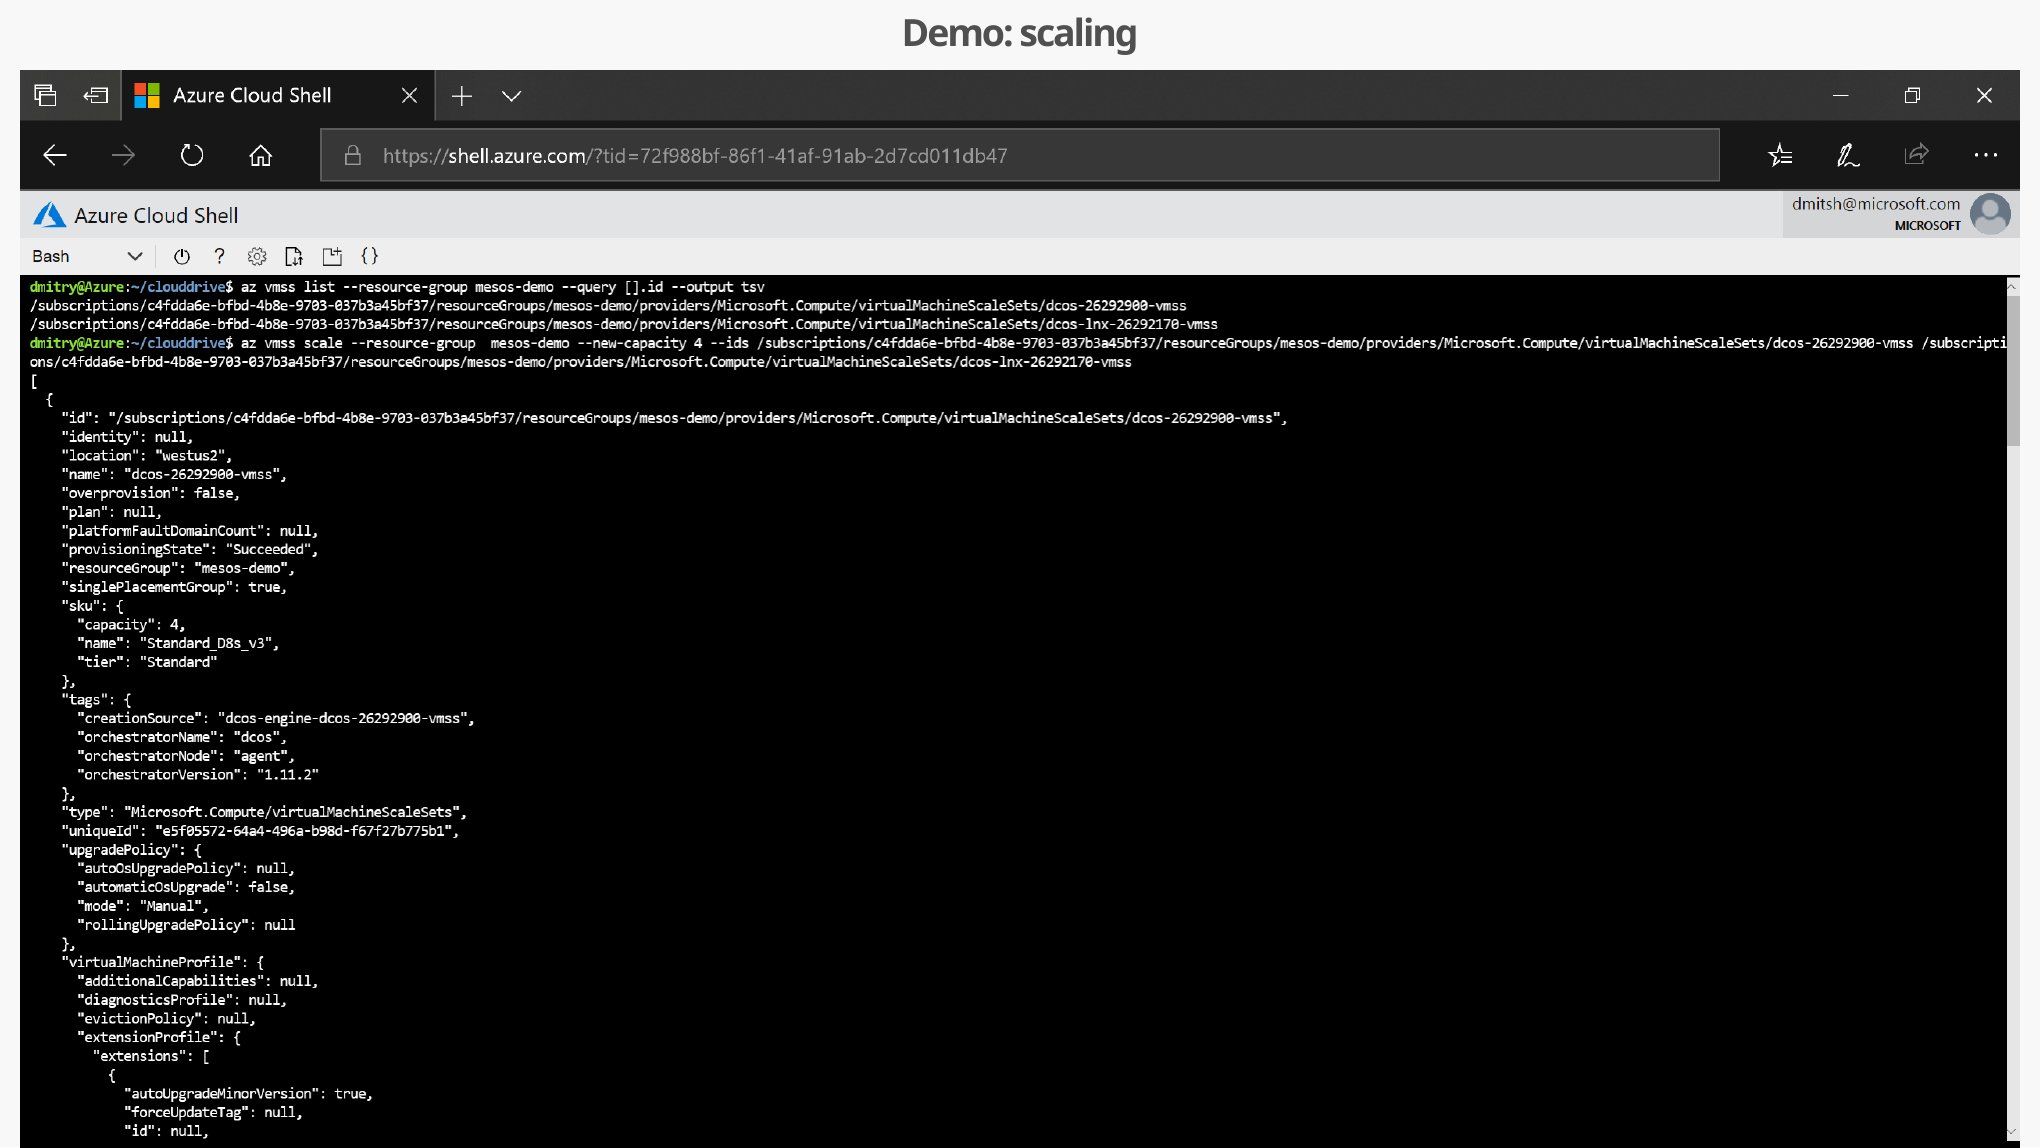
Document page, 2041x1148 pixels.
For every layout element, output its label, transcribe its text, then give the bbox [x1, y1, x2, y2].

picture [19, 70, 2021, 1148]
text_box Demo: scaling [45, 0, 1996, 49]
